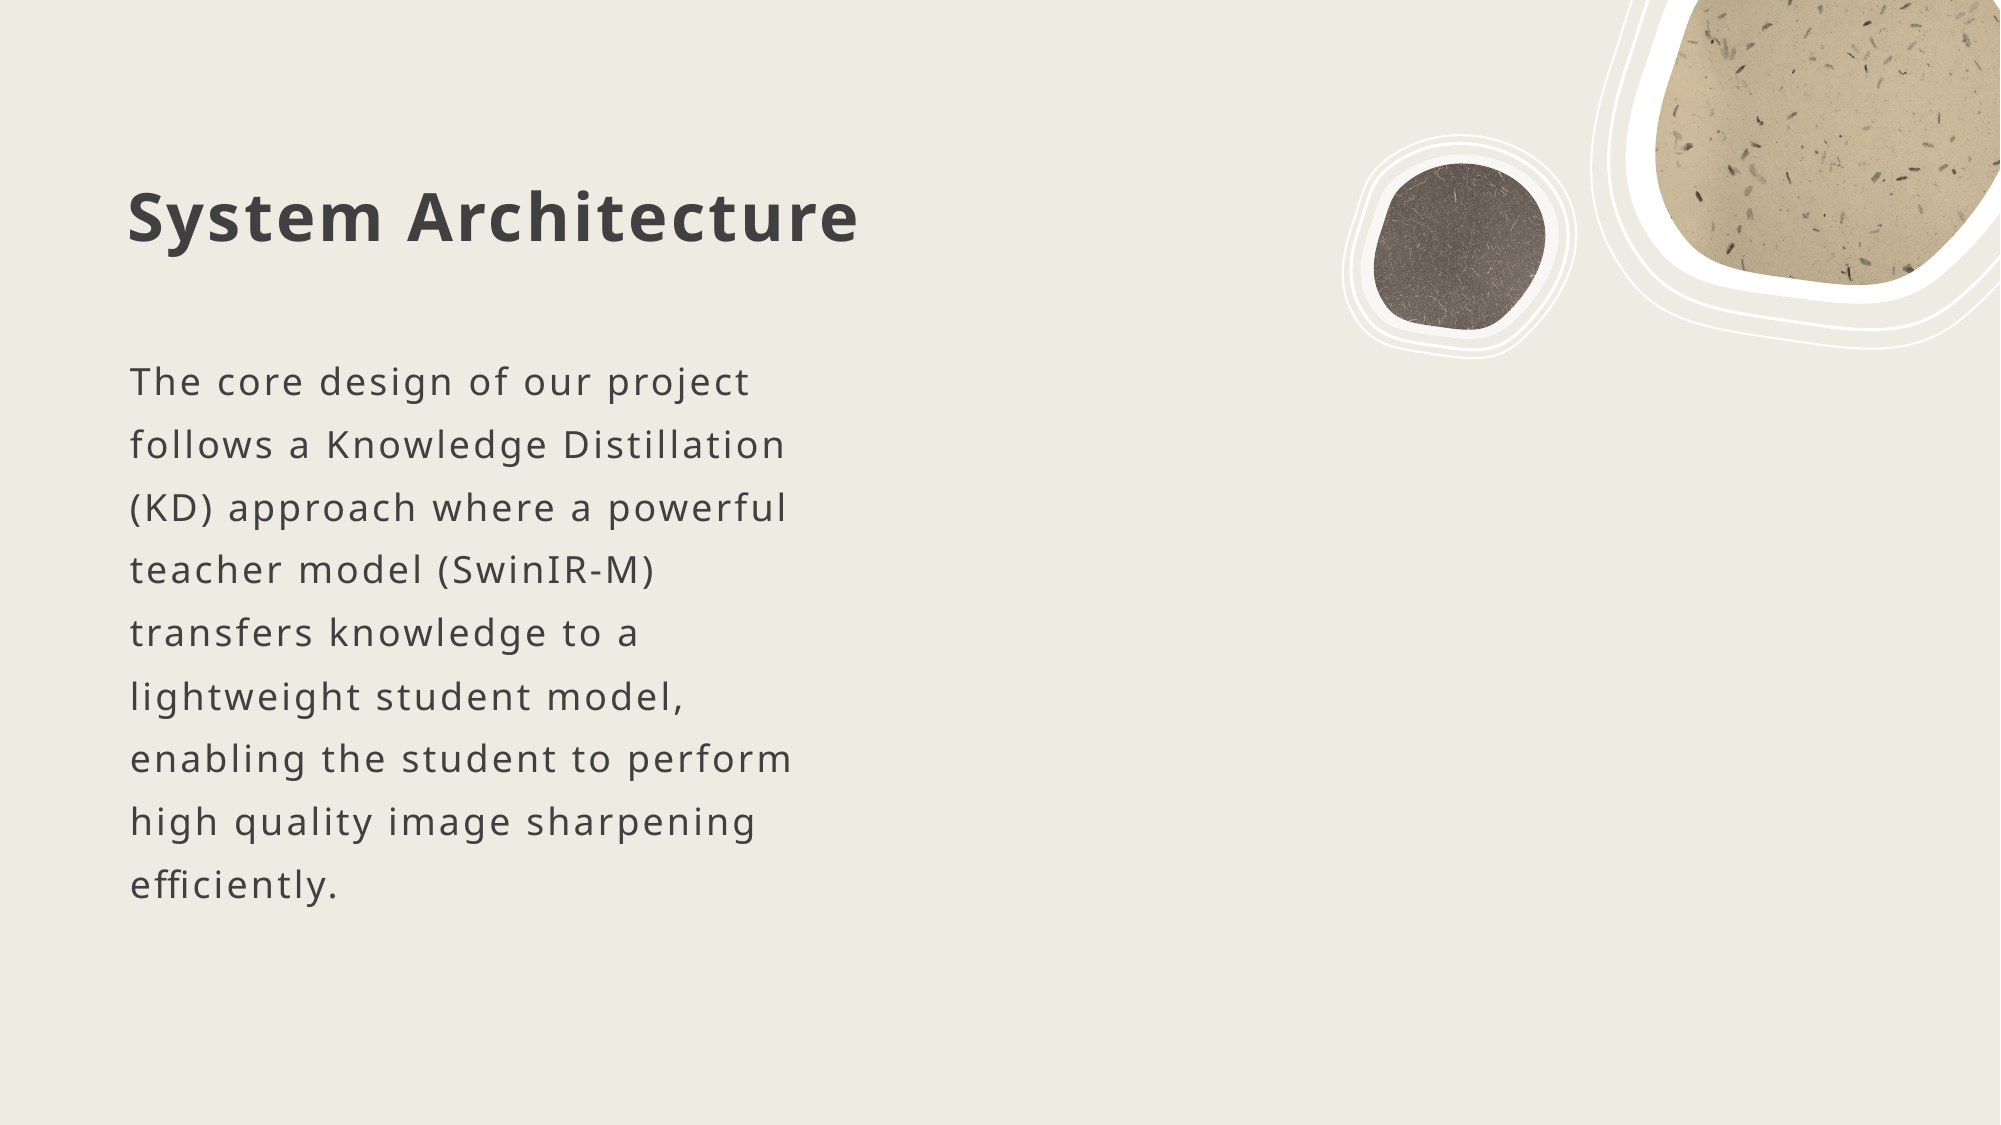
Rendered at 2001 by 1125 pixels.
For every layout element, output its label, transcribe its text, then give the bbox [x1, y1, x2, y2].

title System Architecture [109, 129, 1306, 351]
list The core design of our project follows a Knowledge Distillation (KD) approach where a powerful teacher model (SwinIR-M) transfers knowledge to a lightweight student model, enabling the student to perform high quality image sharpening efficiently. [111, 321, 820, 1001]
